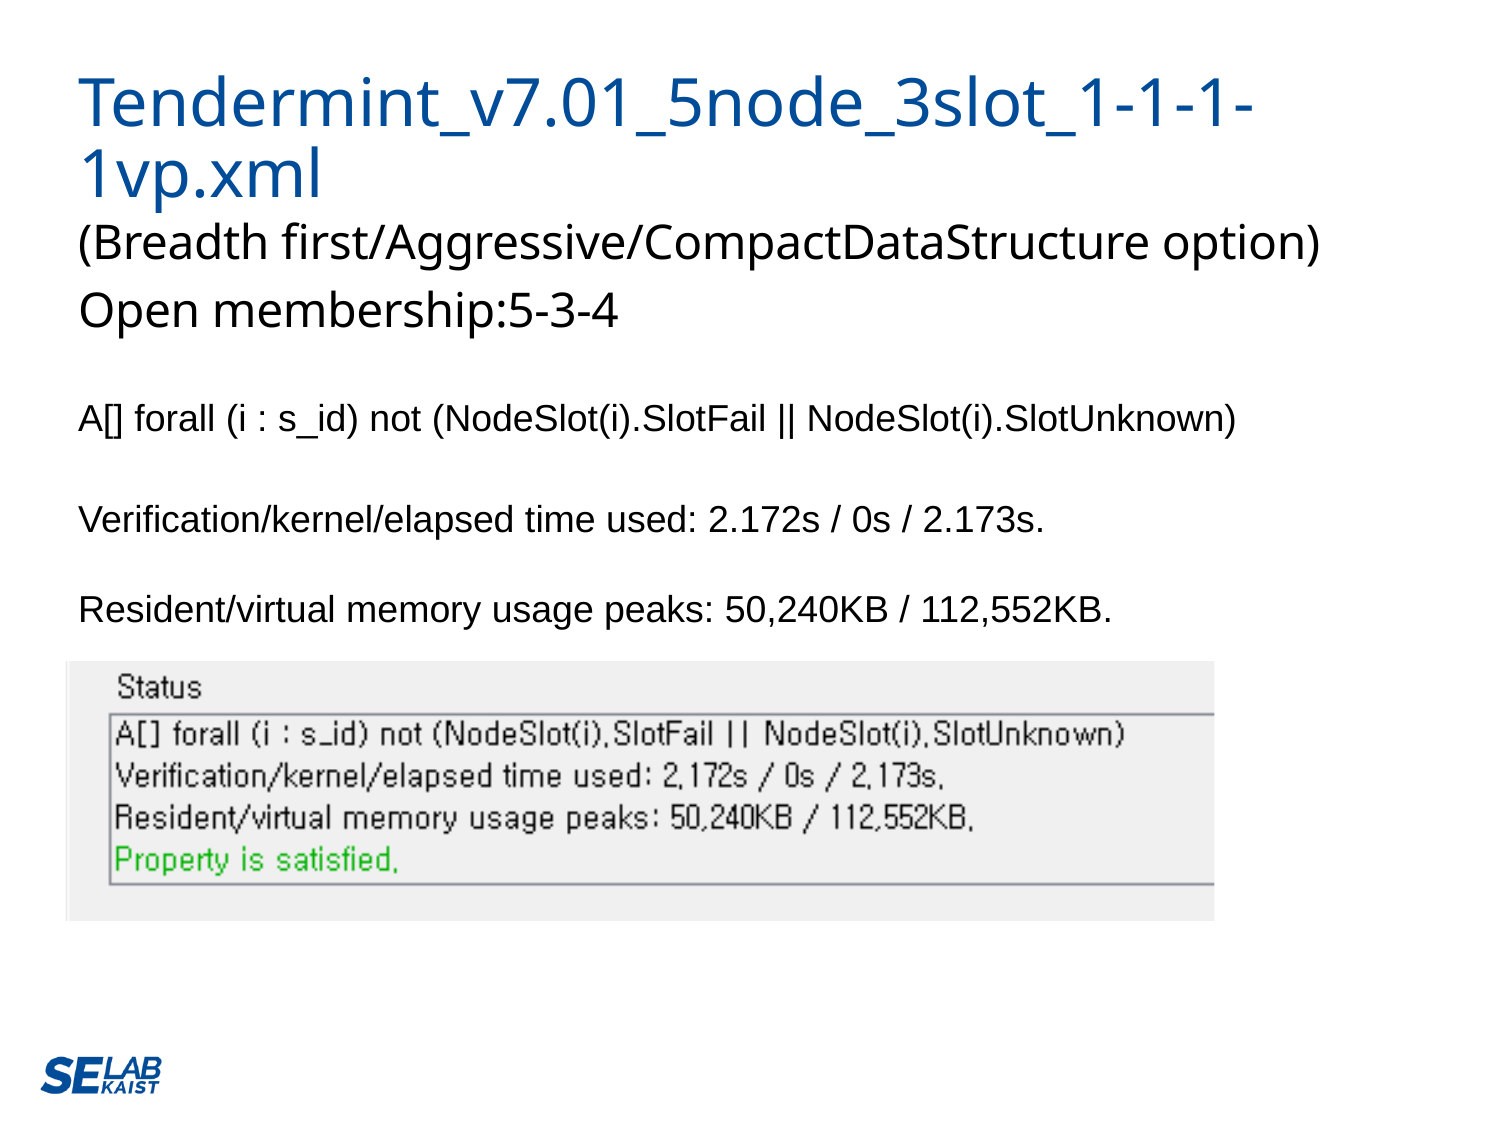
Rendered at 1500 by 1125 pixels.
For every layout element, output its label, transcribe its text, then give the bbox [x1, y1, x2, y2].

text_box Tendermint_v7.01_5node_3slot_1-1-1-1vp.xml [63, 81, 1434, 200]
picture [37, 1047, 167, 1103]
text_box (Breadth first/Aggressive/CompactDataStructure option) Open membership:5-3-4 A[] forall (i : s_id) not (NodeSlot(i).SlotFail || NodeSlot(i).SlotUnknown) Verification/kernel/elapsed time used: 2.172s / 0s / 2.173s. Resident/virtual memory usage peaks: 50,240KB / 112,552KB. [63, 204, 1434, 986]
picture [65, 661, 1215, 921]
